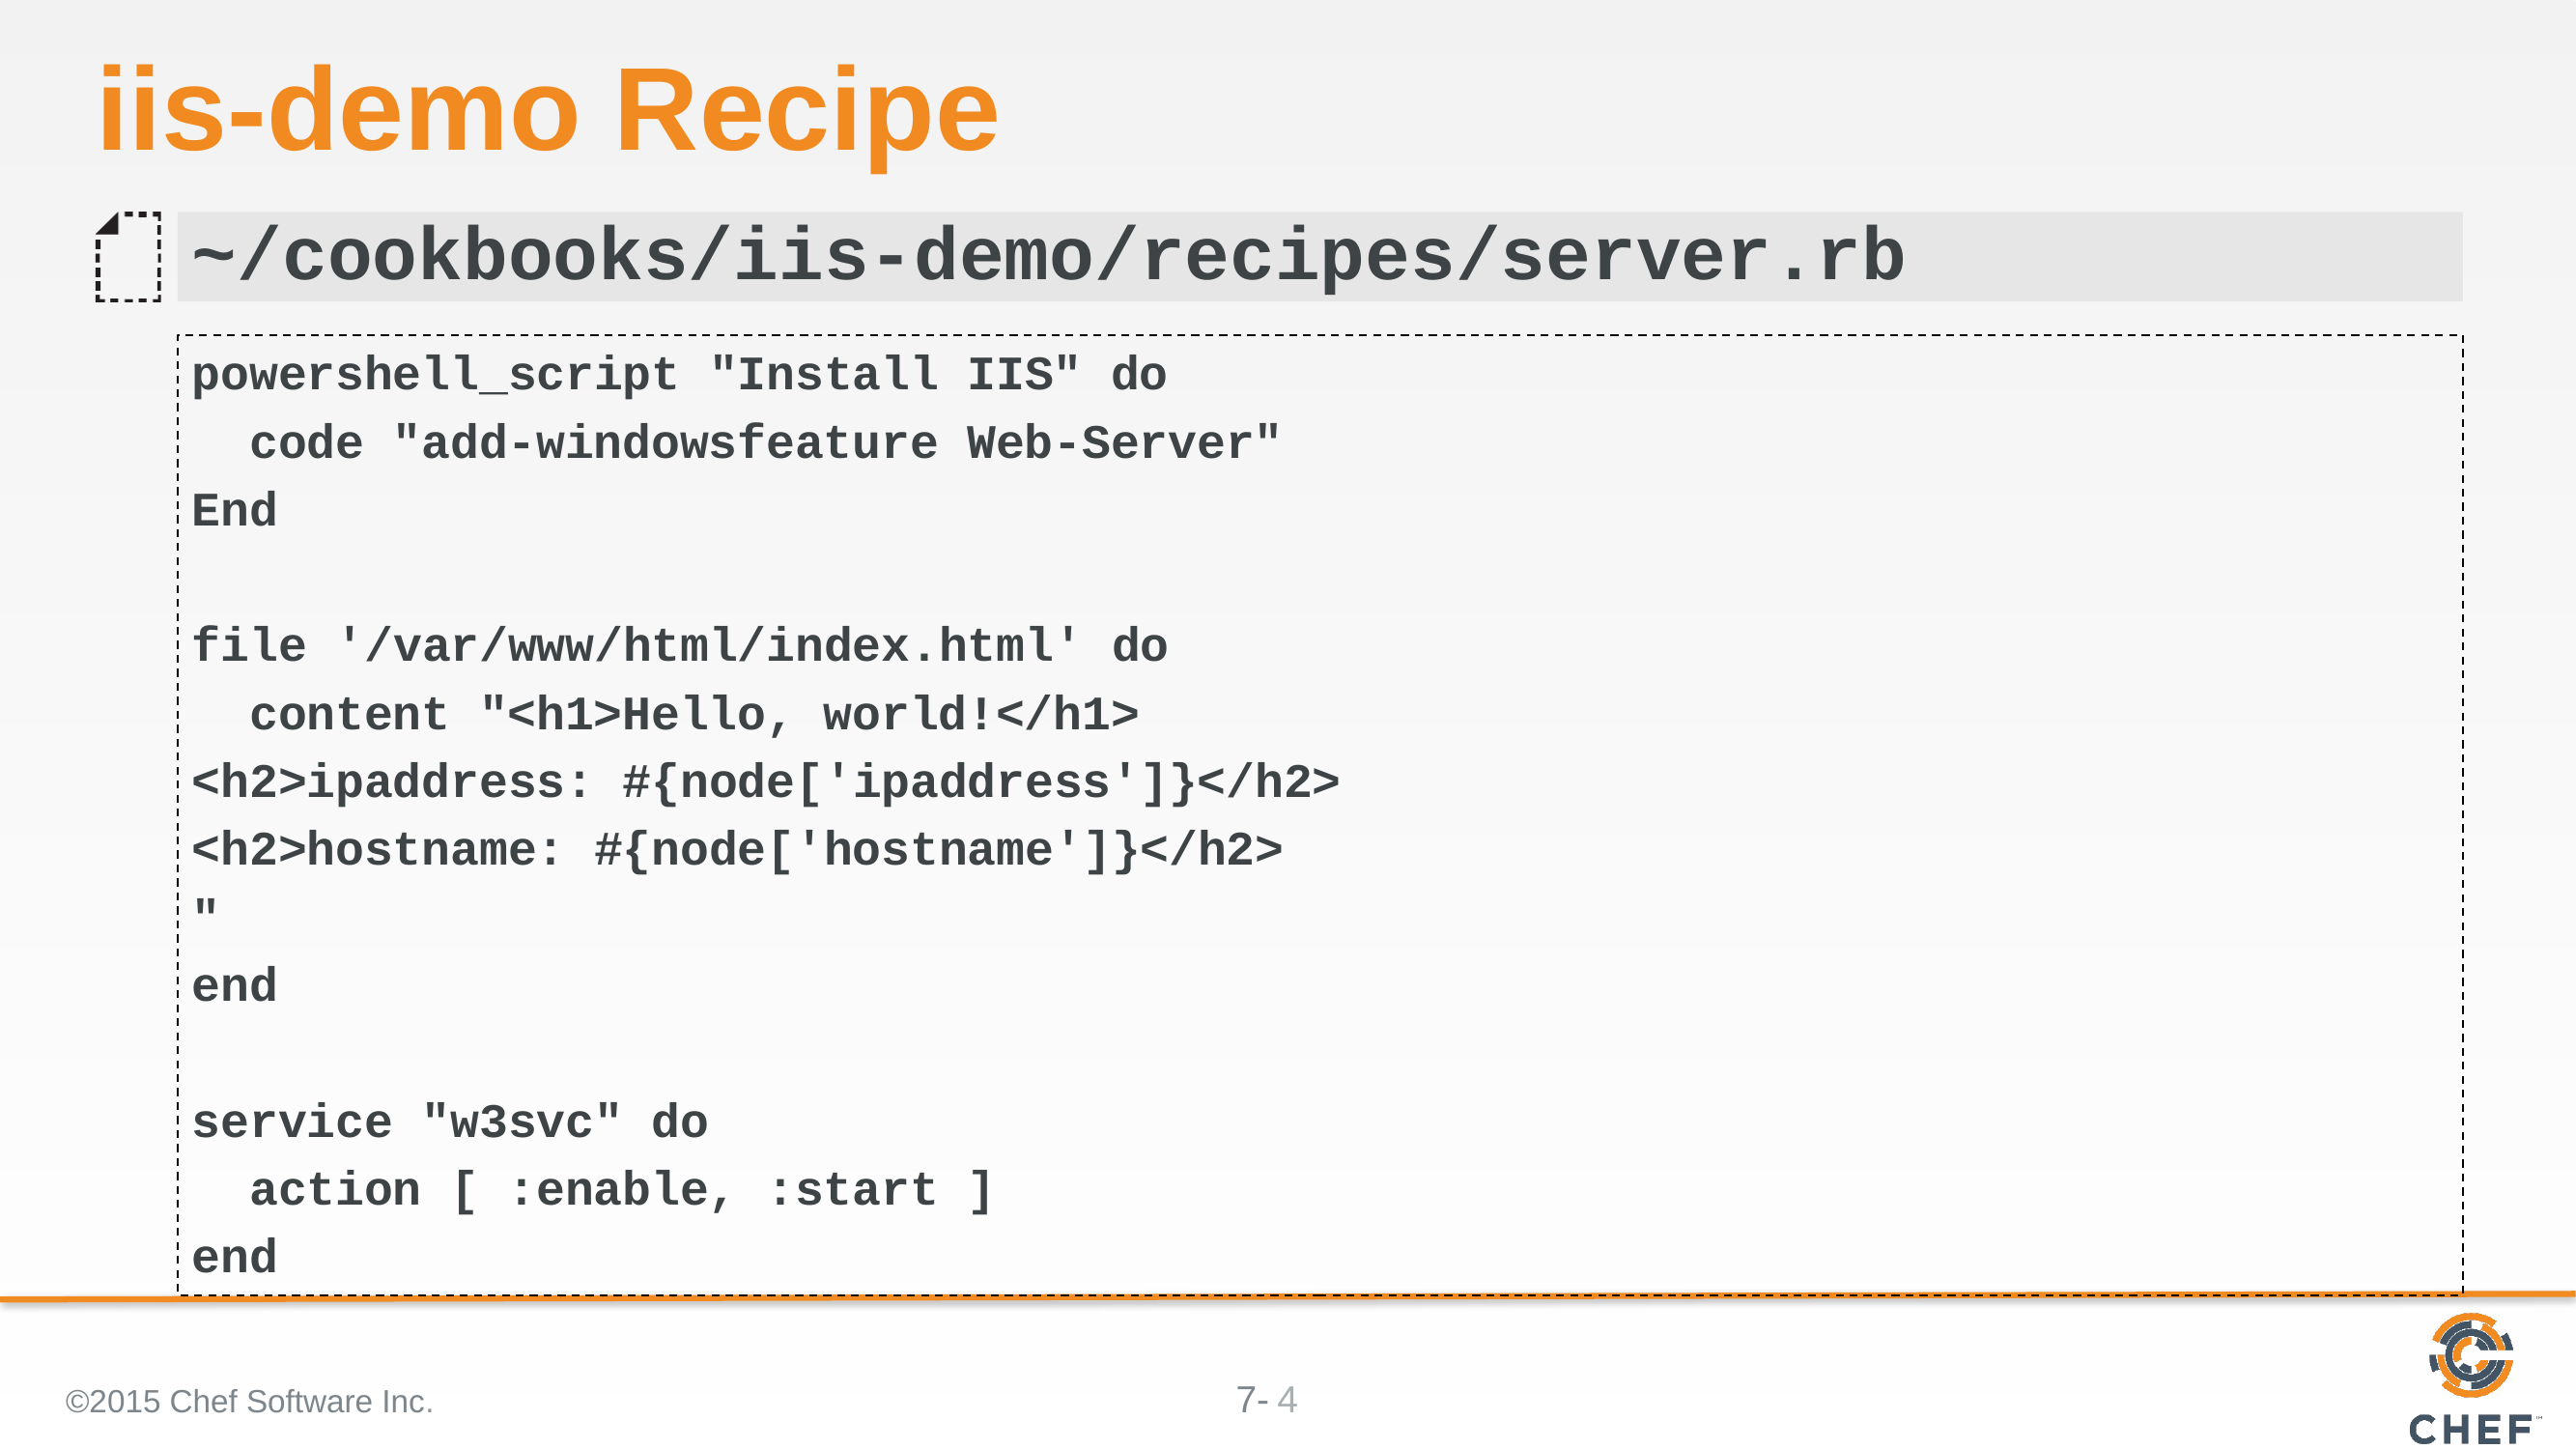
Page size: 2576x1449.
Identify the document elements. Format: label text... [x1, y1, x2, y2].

title iis-demo Recipe [96, 48, 2463, 180]
list powershell_script "Install IIS" do code "add-windowsfeature Web-Server" End file '/var/www/html/index.html' do content "<h1>Hello, world!</h1> <h2>ipaddress: #{node['ipaddress']}</h2> <h2>hostname: #{node['hostname']}</h2> " end service "w3svc" do action [ :enable, :start ] end [177, 334, 2464, 1296]
list ~/cookbooks/iis-demo/recipes/server.rb [177, 212, 2463, 302]
footer ©2015 Chef Software Inc. [51, 1359, 952, 1440]
picture [2399, 1297, 2550, 1449]
slide_number 4 [998, 1359, 1578, 1437]
